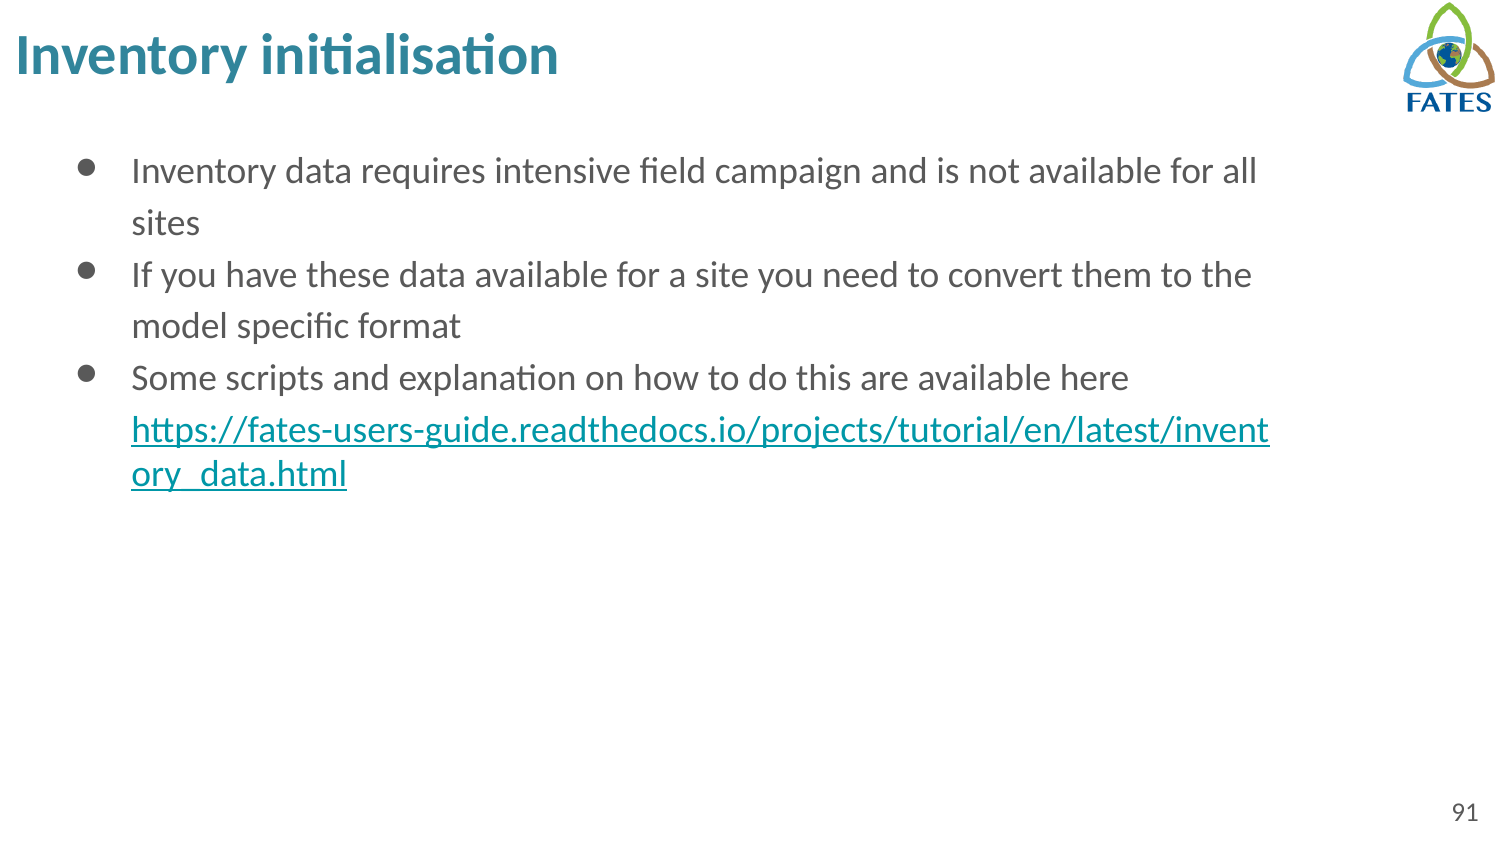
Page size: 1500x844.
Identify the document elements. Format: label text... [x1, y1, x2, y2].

slide_number 91 [1403, 779, 1494, 844]
text_box Inventory data requires intensive field campaign and is not available for all sites If you have these data available for a site you need to convert them to the model specific format Some scripts and explanation on how to do this are available here https://fates-users-guide.readthedocs.io/projects/tutorial/en/latest/inventory_data.html [41, 124, 1292, 799]
title Inventory initialisation [0, 1, 1396, 114]
picture [1399, 0, 1500, 115]
